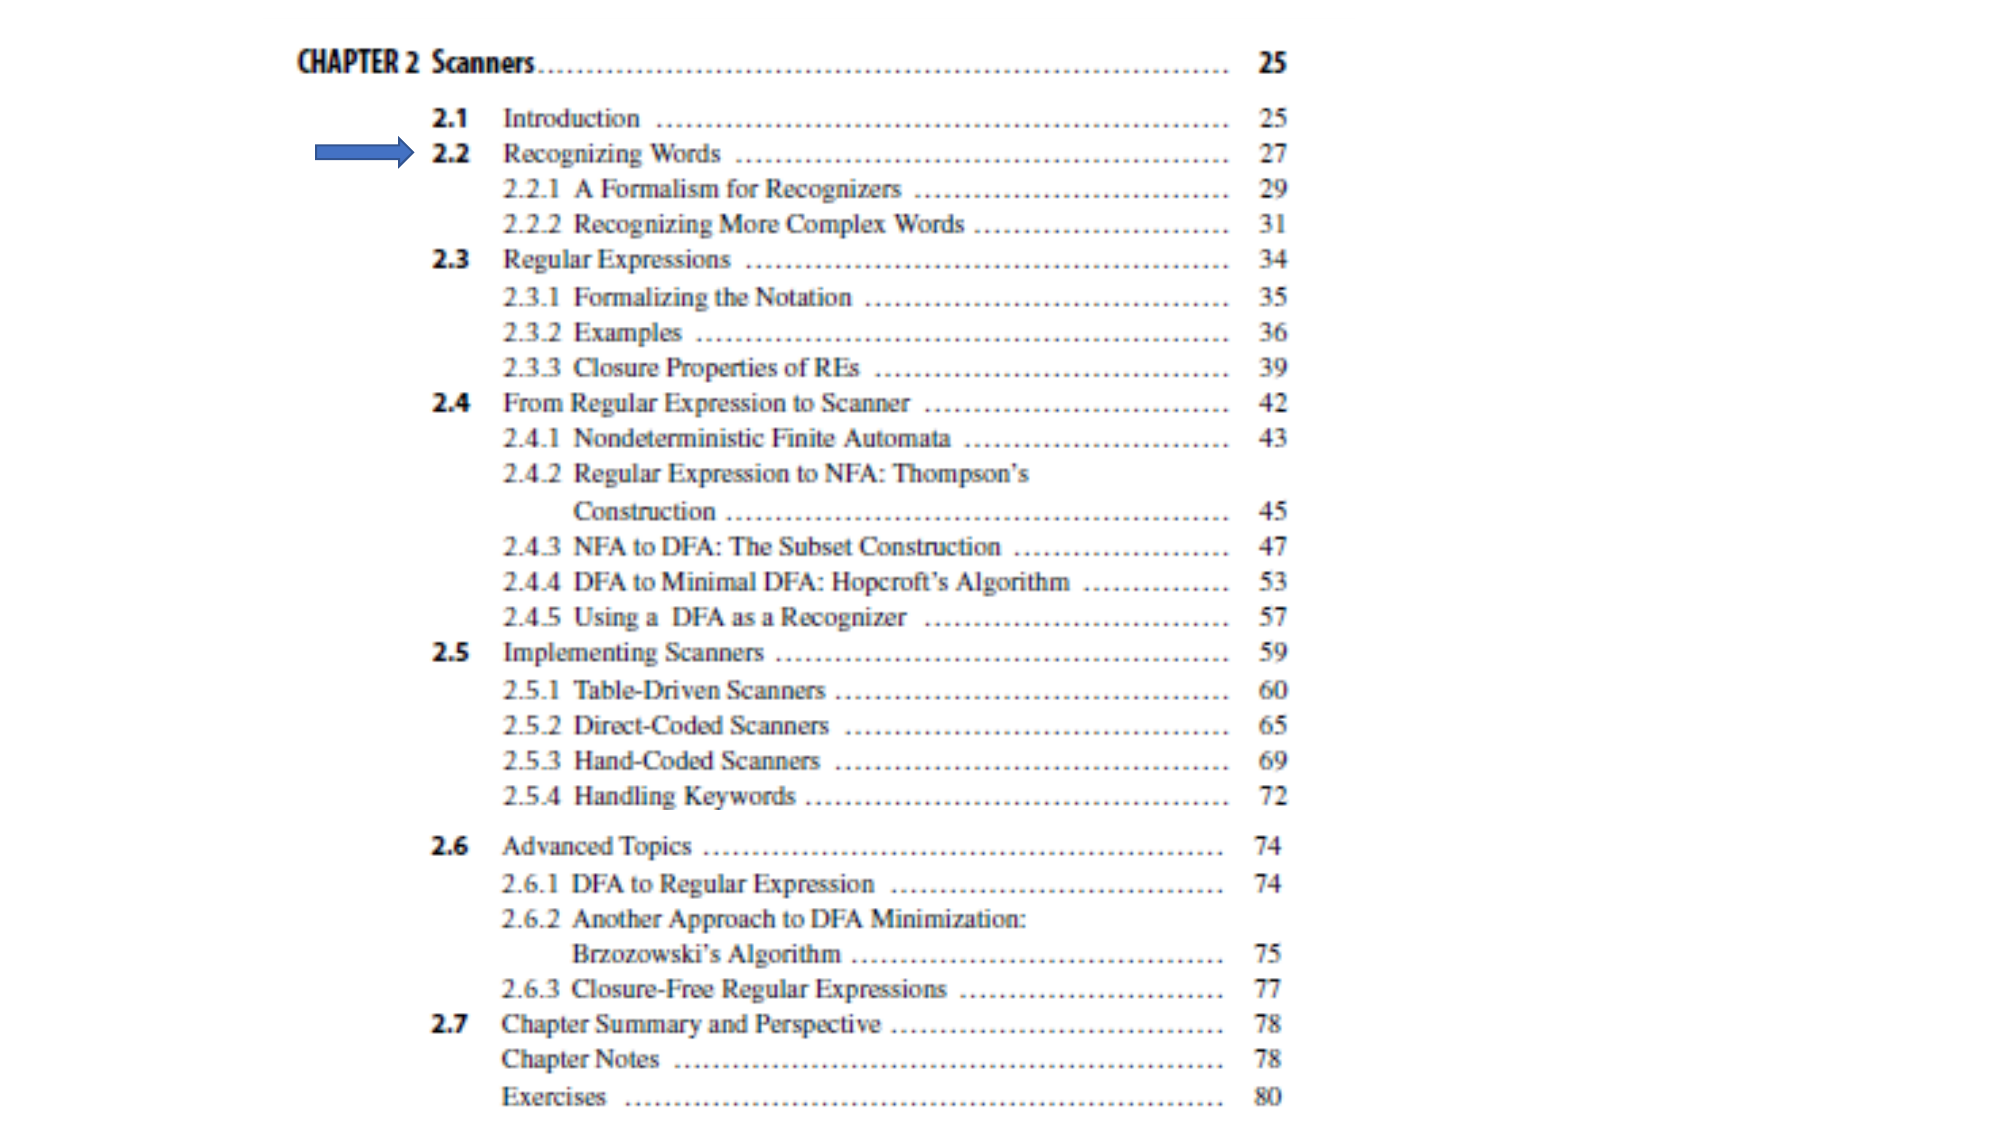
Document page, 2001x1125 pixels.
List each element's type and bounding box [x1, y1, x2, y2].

text_box [339, 810, 1344, 1120]
text_box [262, 17, 1355, 841]
